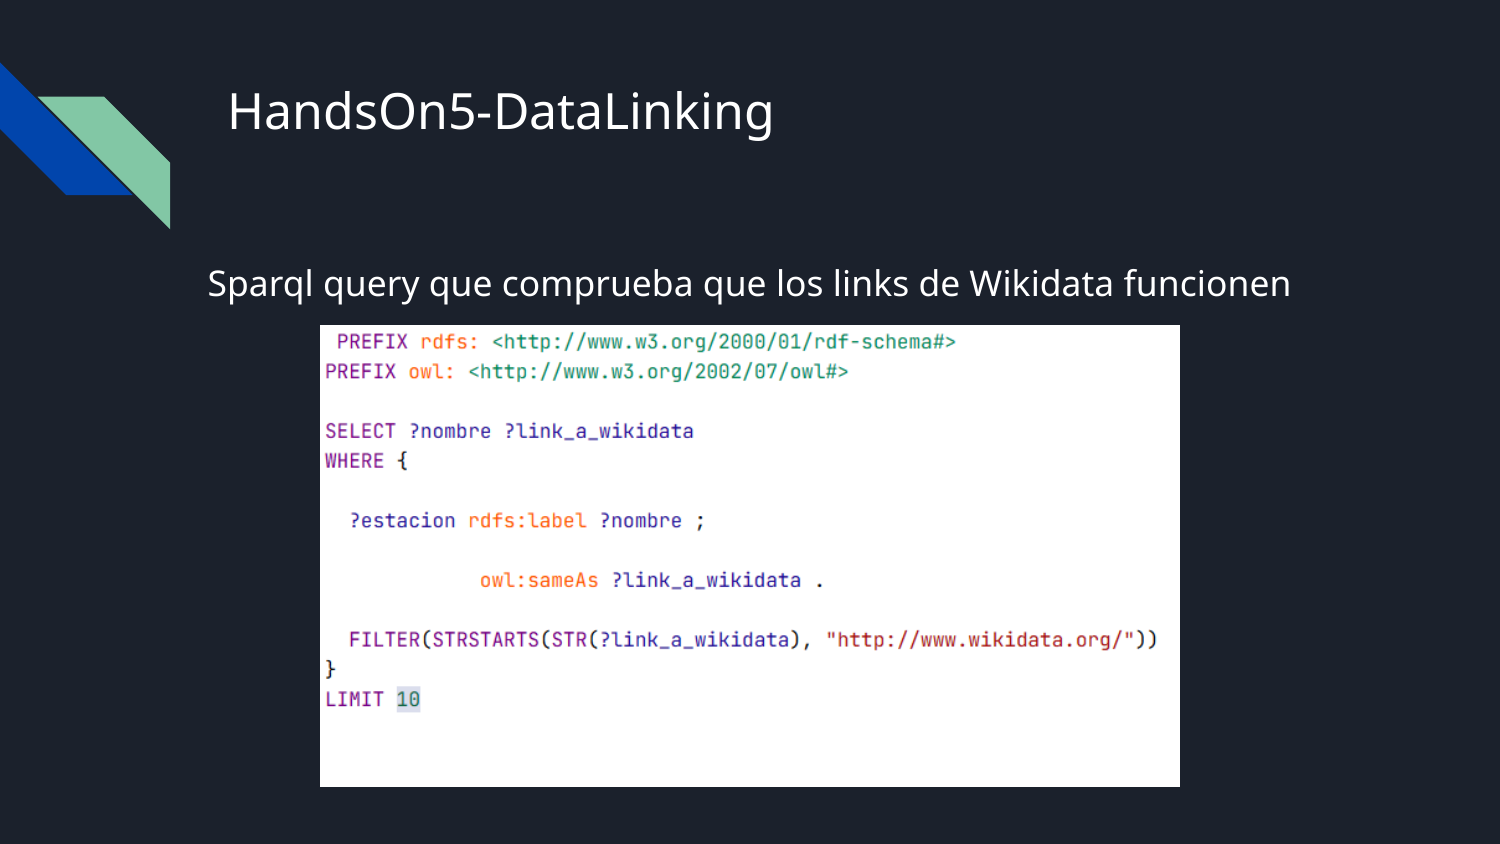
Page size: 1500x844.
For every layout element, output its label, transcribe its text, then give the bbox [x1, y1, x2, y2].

title HandsOn5-DataLinking [212, 64, 1368, 215]
picture [320, 325, 1180, 787]
list Sparql query que comprueba que los links de Wikidata funcionen [190, 239, 1310, 334]
